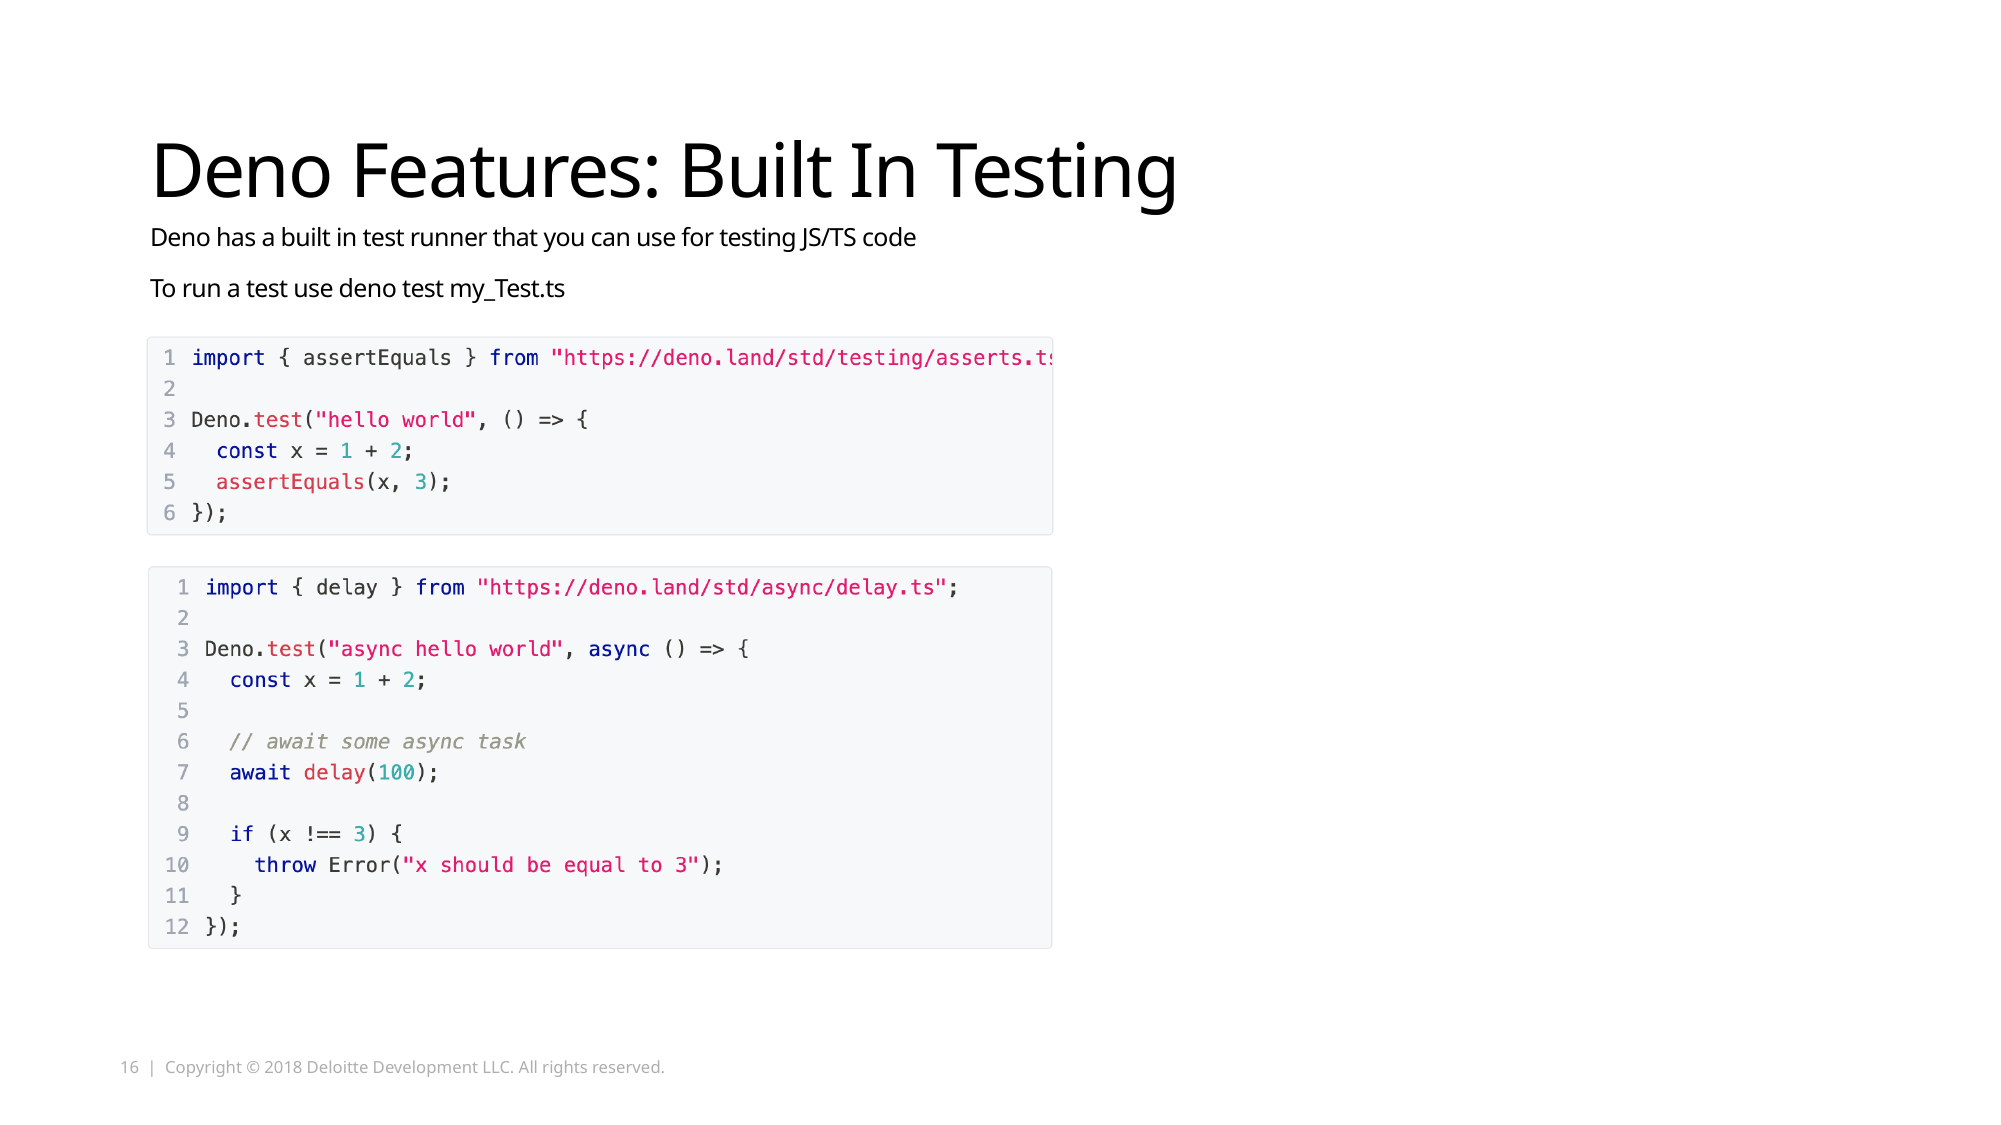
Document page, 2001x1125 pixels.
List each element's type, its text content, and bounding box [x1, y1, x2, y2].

picture [136, 558, 1061, 958]
list Deno has a built in test runner that you can use for testing JS/TS code To run a test use deno test my_Test.ts [150, 221, 1850, 300]
title Deno Features: Built In Testing [150, 113, 1850, 212]
picture [136, 327, 1061, 543]
